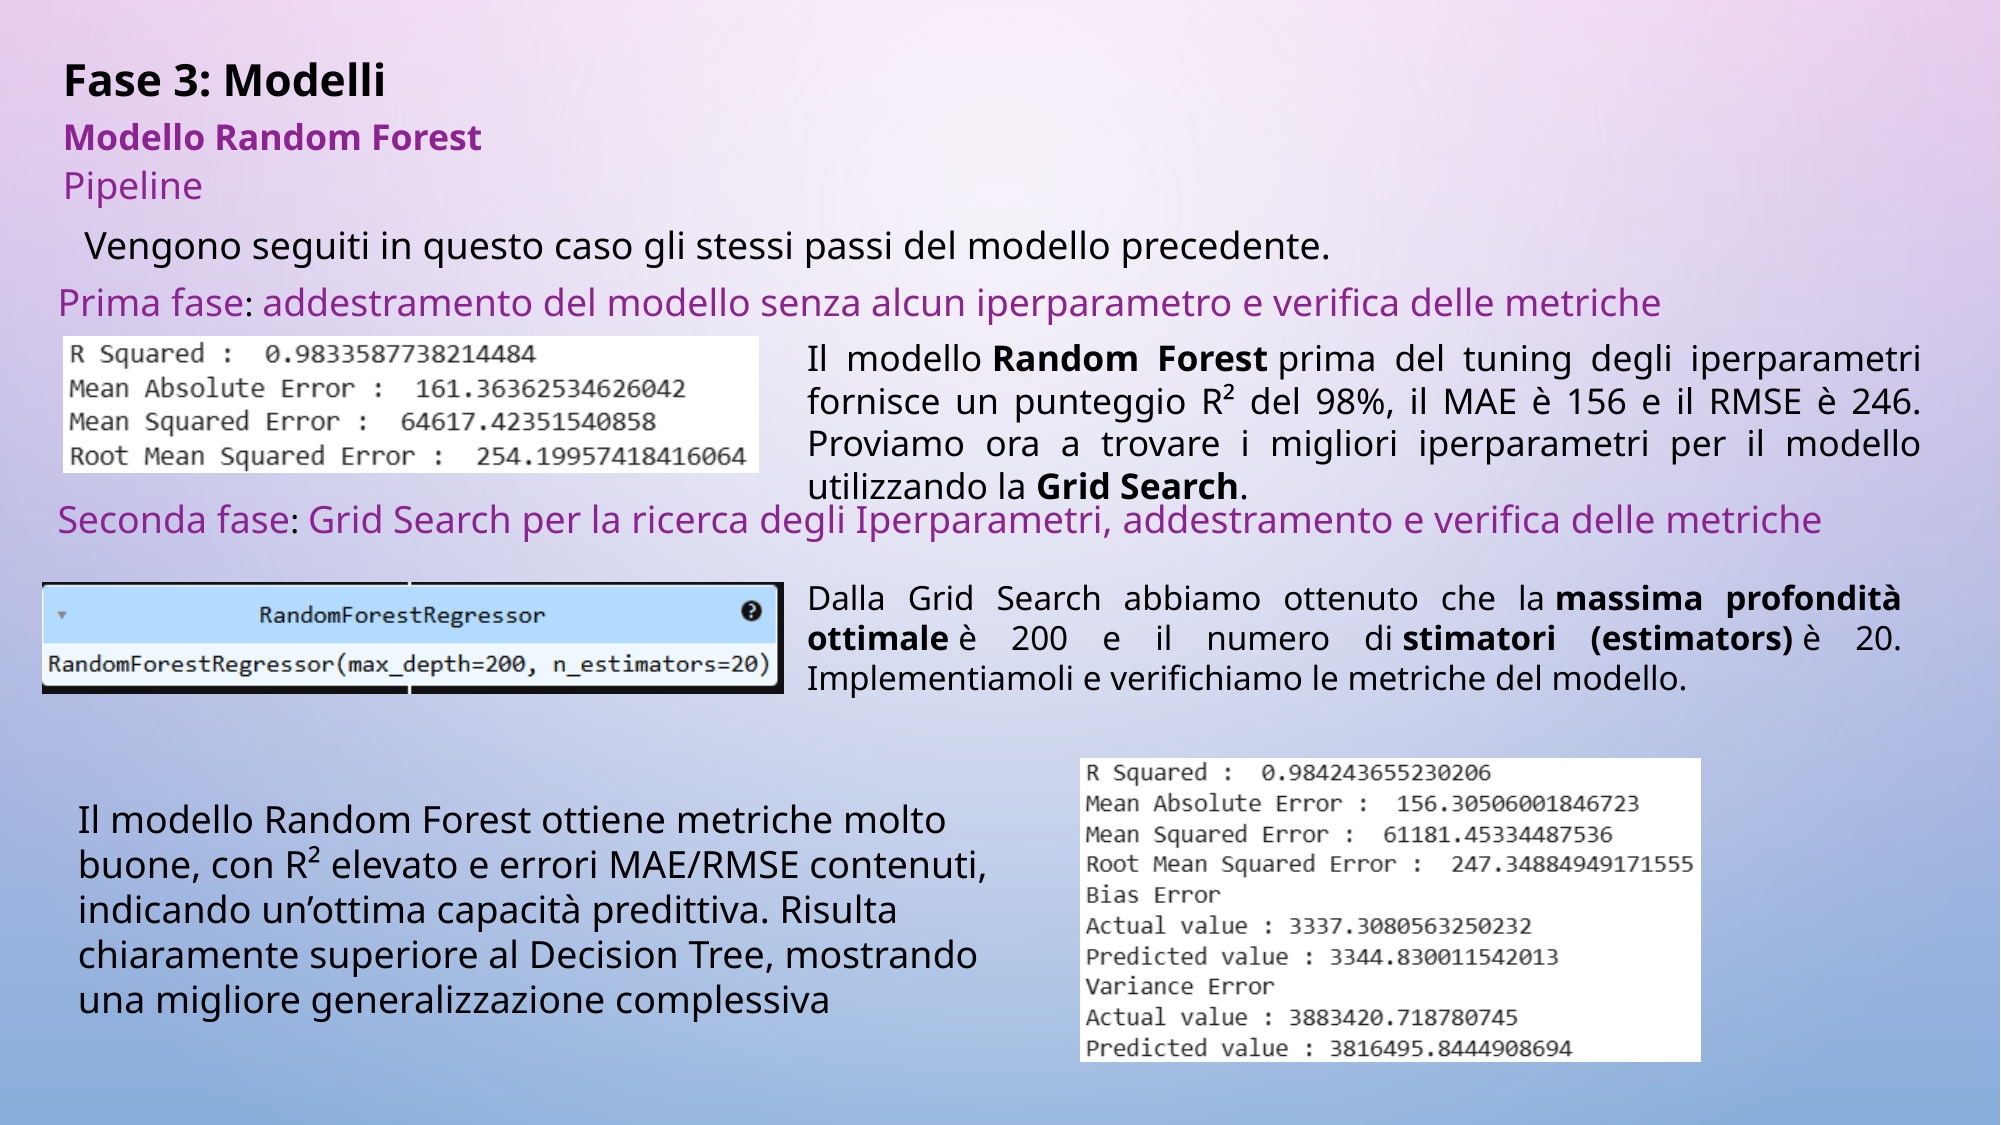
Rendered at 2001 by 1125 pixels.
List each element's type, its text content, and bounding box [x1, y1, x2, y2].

picture [62, 336, 759, 474]
text_box Il modello Random Forest ottiene metriche molto buone, con R² elevato e errori MAE/RMSE contenuti, indicando un’ottima capacità predittiva. Risulta chiaramente superiore al Decision Tree, mostrando una migliore generalizzazione complessiva [63, 789, 1063, 1029]
text_box Vengono seguiti in questo caso gli stessi passi del modello precedente. [69, 214, 1931, 320]
text_box Confronto delle Performance [0, 0, 2000, 615]
picture [42, 582, 784, 695]
text_box Prima fase: addestramento del modello senza alcun iperparametro e verifica delle metriche [42, 271, 1958, 332]
text_box Fase 3: Modelli [63, 49, 943, 106]
text_box Seconda fase: Grid Search per la ricerca degli Iperparametri, addestramento e verifica delle metriche [42, 488, 1958, 549]
text_box Dalla Grid Search abbiamo ottenuto che la massima profondità ottimale è 200 e il numero di stimatori (estimators) è 20. Implementiamoli e verifichiamo le metriche del modello. [792, 570, 1918, 705]
text_box Il modello Random Forest prima del tuning degli iperparametri fornisce un punteggio R² del 98%, il MAE è 156 e il RMSE è 246. Proviamo ora a trovare i migliori iperparametri per il modello utilizzando la Grid Search. [792, 328, 1937, 514]
picture [1079, 758, 1702, 1063]
text_box Pipeline [63, 162, 874, 208]
text_box Modello Random Forest [63, 113, 874, 159]
